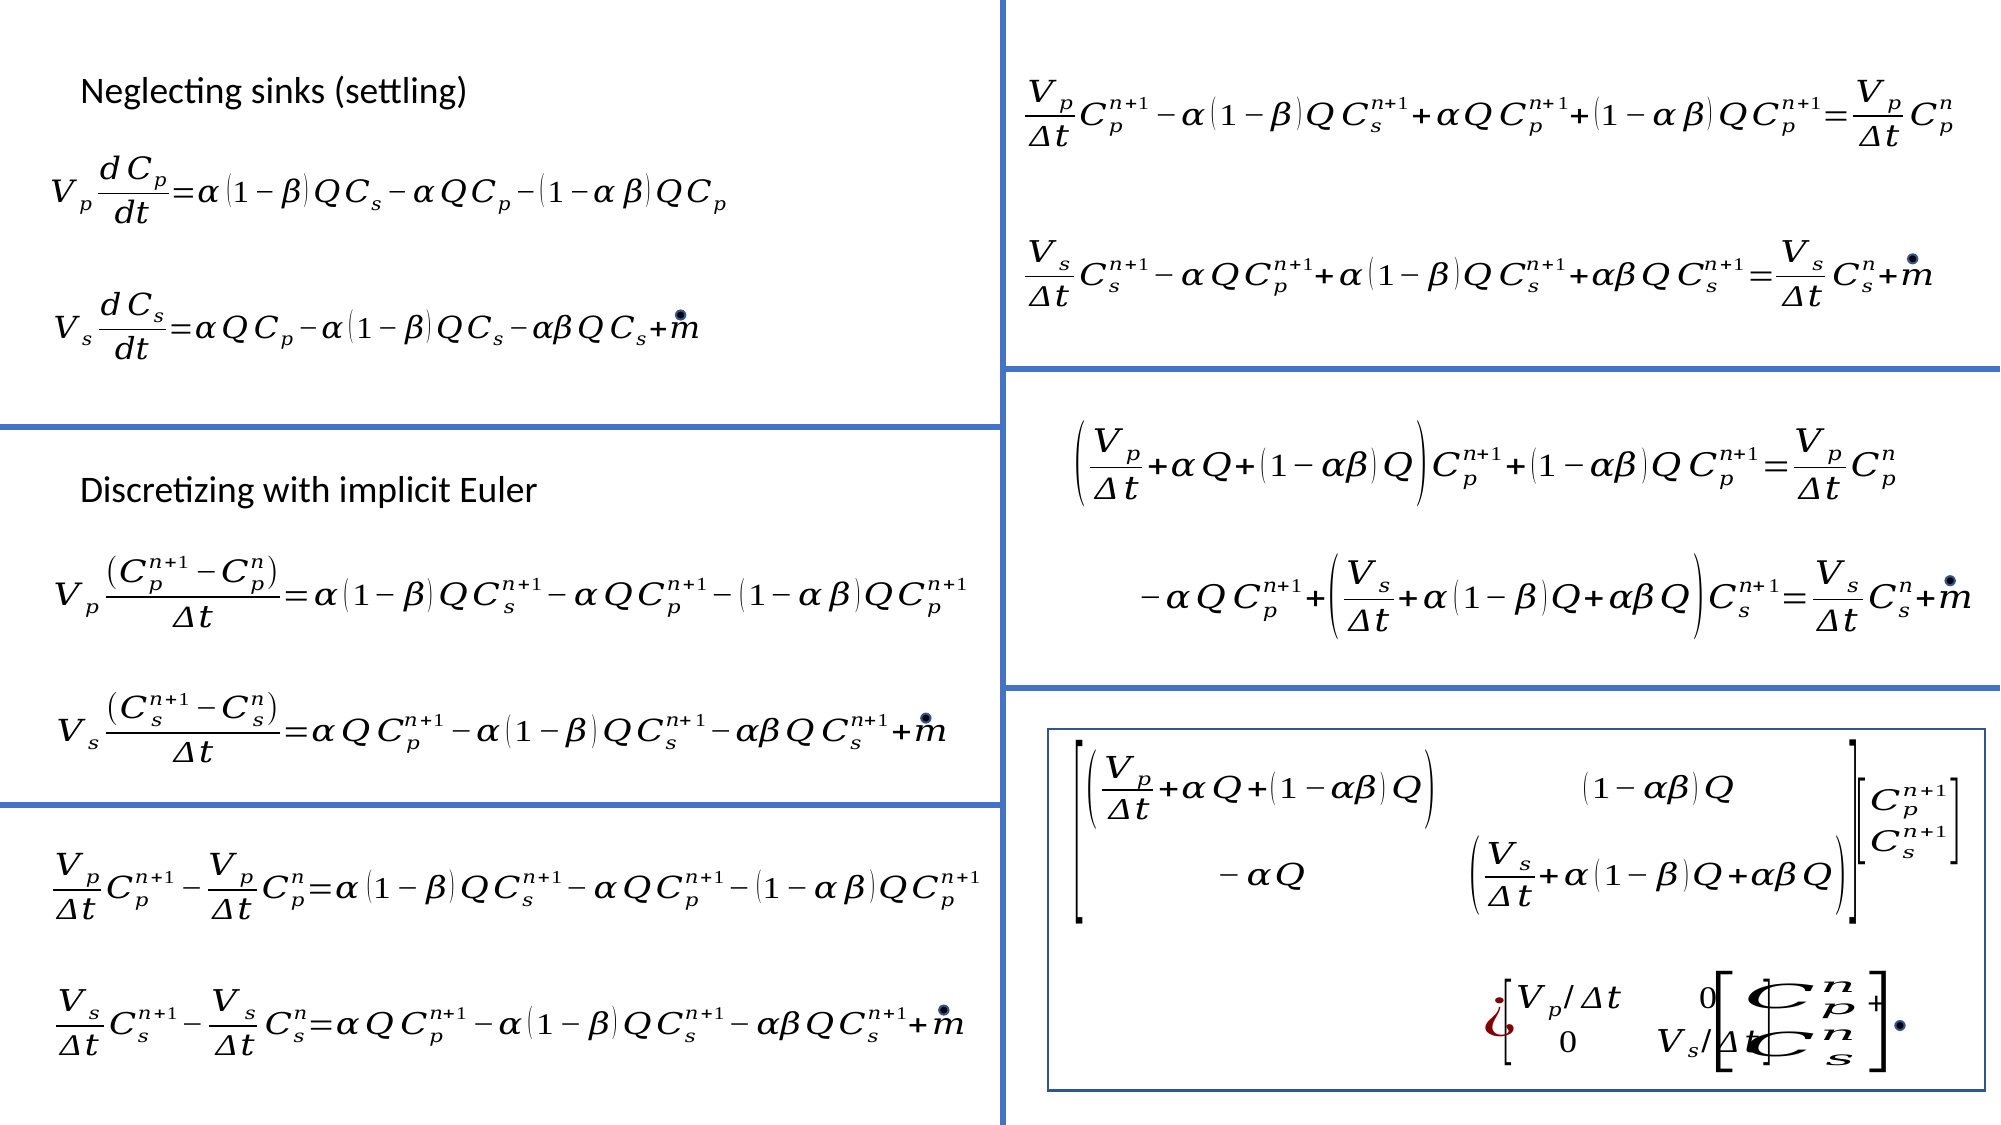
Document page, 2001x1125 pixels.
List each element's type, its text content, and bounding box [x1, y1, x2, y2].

text_box [674, 309, 687, 321]
text_box Neglecting sinks (settling) [65, 58, 484, 119]
text_box [938, 1004, 950, 1016]
text_box [1906, 253, 1919, 265]
text_box [1944, 575, 1956, 587]
text_box Discretizing with implicit Euler [65, 458, 553, 518]
text_box [1047, 728, 1986, 1092]
text_box [920, 712, 932, 724]
